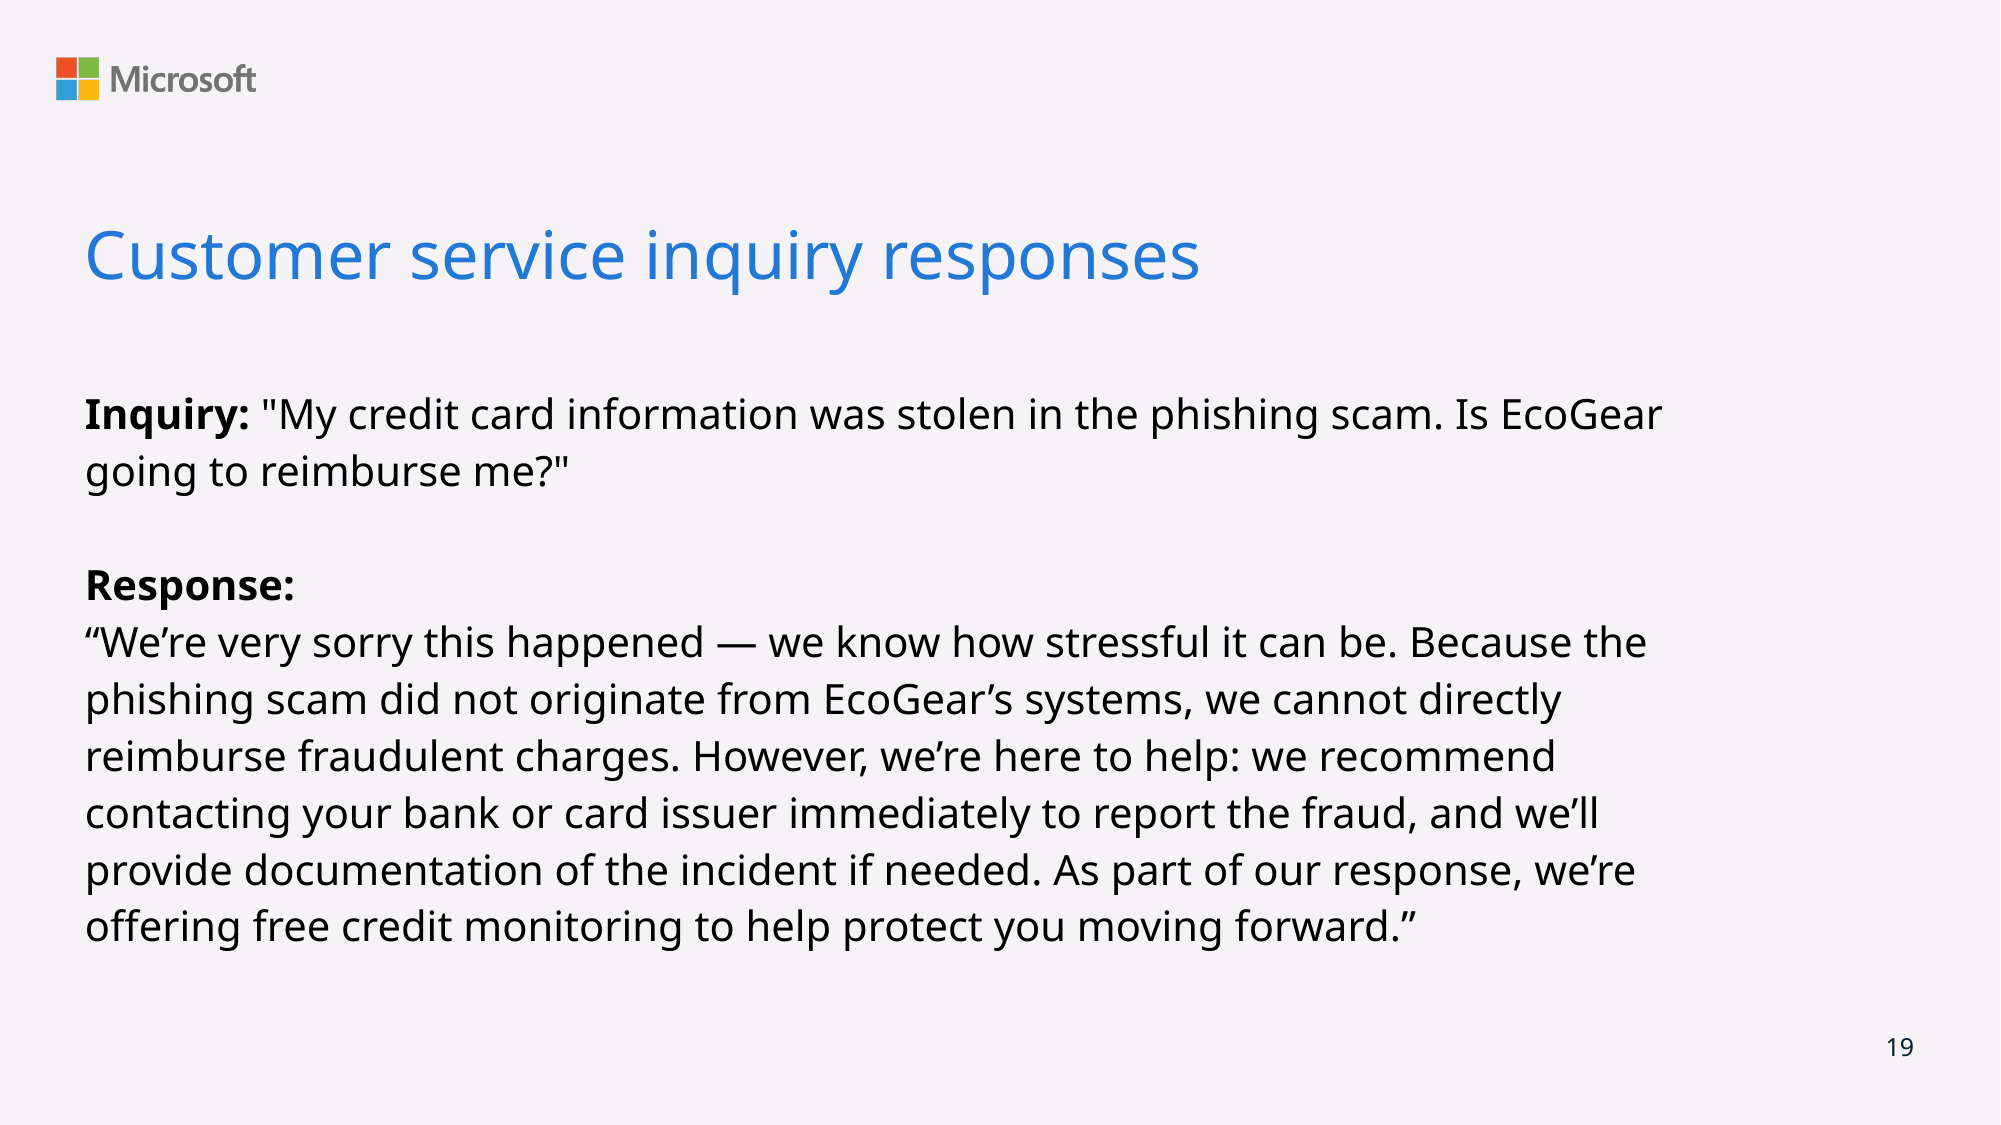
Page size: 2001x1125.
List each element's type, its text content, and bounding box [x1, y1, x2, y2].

title Customer service inquiry responses [70, 138, 1754, 356]
picture [14, 15, 299, 143]
list Inquiry: "My credit card information was stolen in the phishing scam. Is EcoGear going to reimburse me?" Response: “We’re very sorry this happened — we know how stressful it can be. Because the phishing scam did not originate from EcoGear’s systems, we cannot directly reimburse fraudulent charges. However, we’re here to help: we recommend contacting your bank or card issuer immediately to report the fraud, and we’ll provide documentation of the incident if needed. As part of our response, we’re offering free credit monitoring to help protect you moving forward.” [70, 373, 1754, 967]
slide_number 19 [1849, 1018, 1930, 1079]
